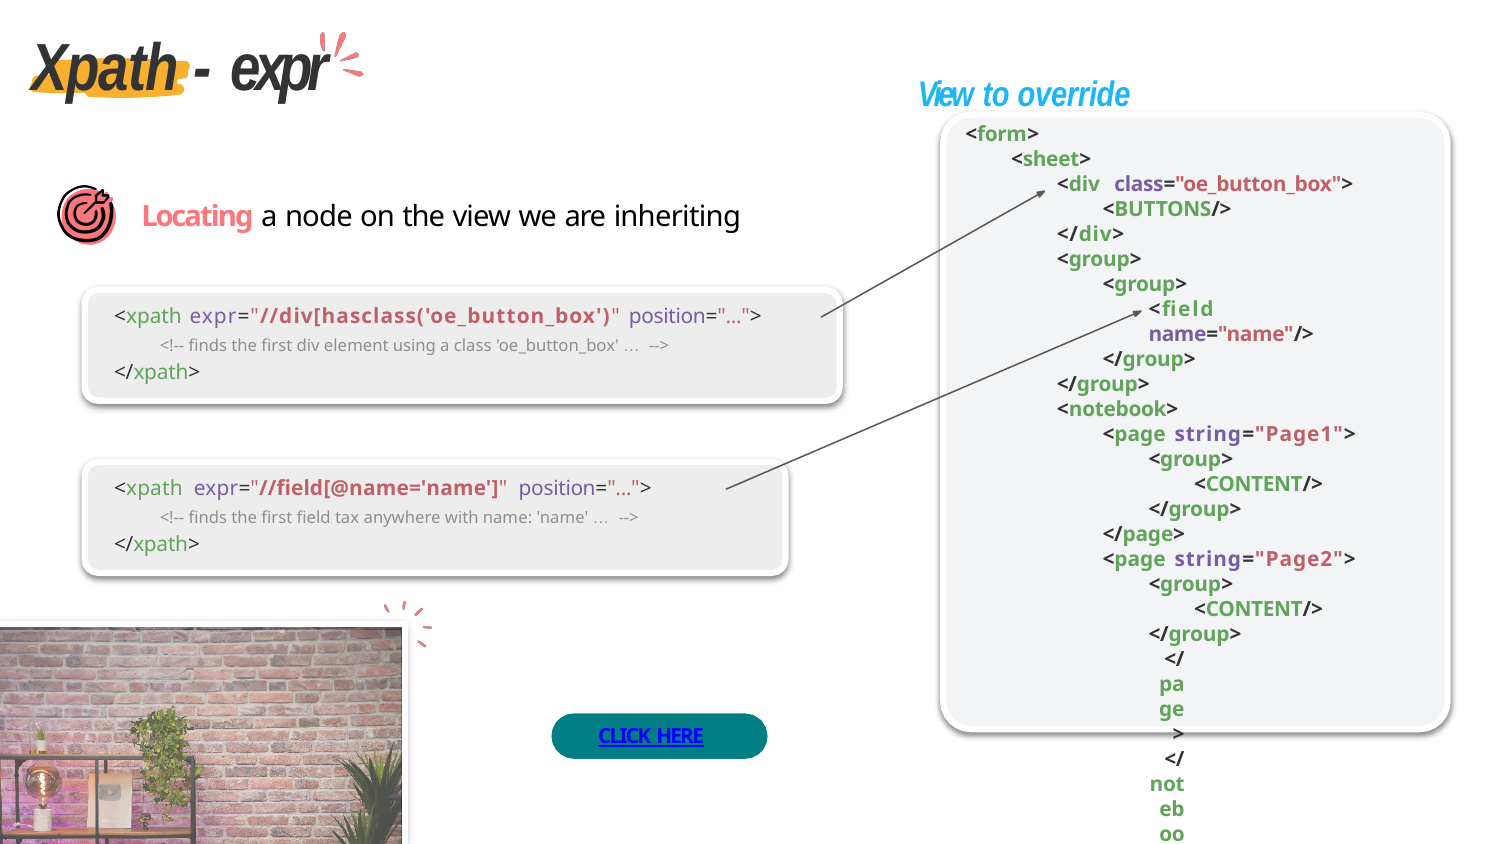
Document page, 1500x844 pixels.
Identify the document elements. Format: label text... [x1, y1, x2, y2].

picture [57, 185, 116, 246]
picture [30, 58, 190, 98]
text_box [820, 190, 1046, 319]
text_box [0, 104, 1461, 844]
picture [312, 20, 376, 84]
title Xpath - expr [29, 21, 550, 103]
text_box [72, 498, 799, 589]
text_box View to override <form> <sheet> <div class="oe_button_box"> <BUTTONS/> </div> <group> <group> <field name="name"/> </group> </group> <notebook> <page string="Page1"> <group> <CONTENT/> </group> </page> <page string="Page2"> <group> <CONTENT/> </group> </page> </notebook> </sheet> </form> [915, 56, 1380, 103]
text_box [71, 280, 1143, 491]
